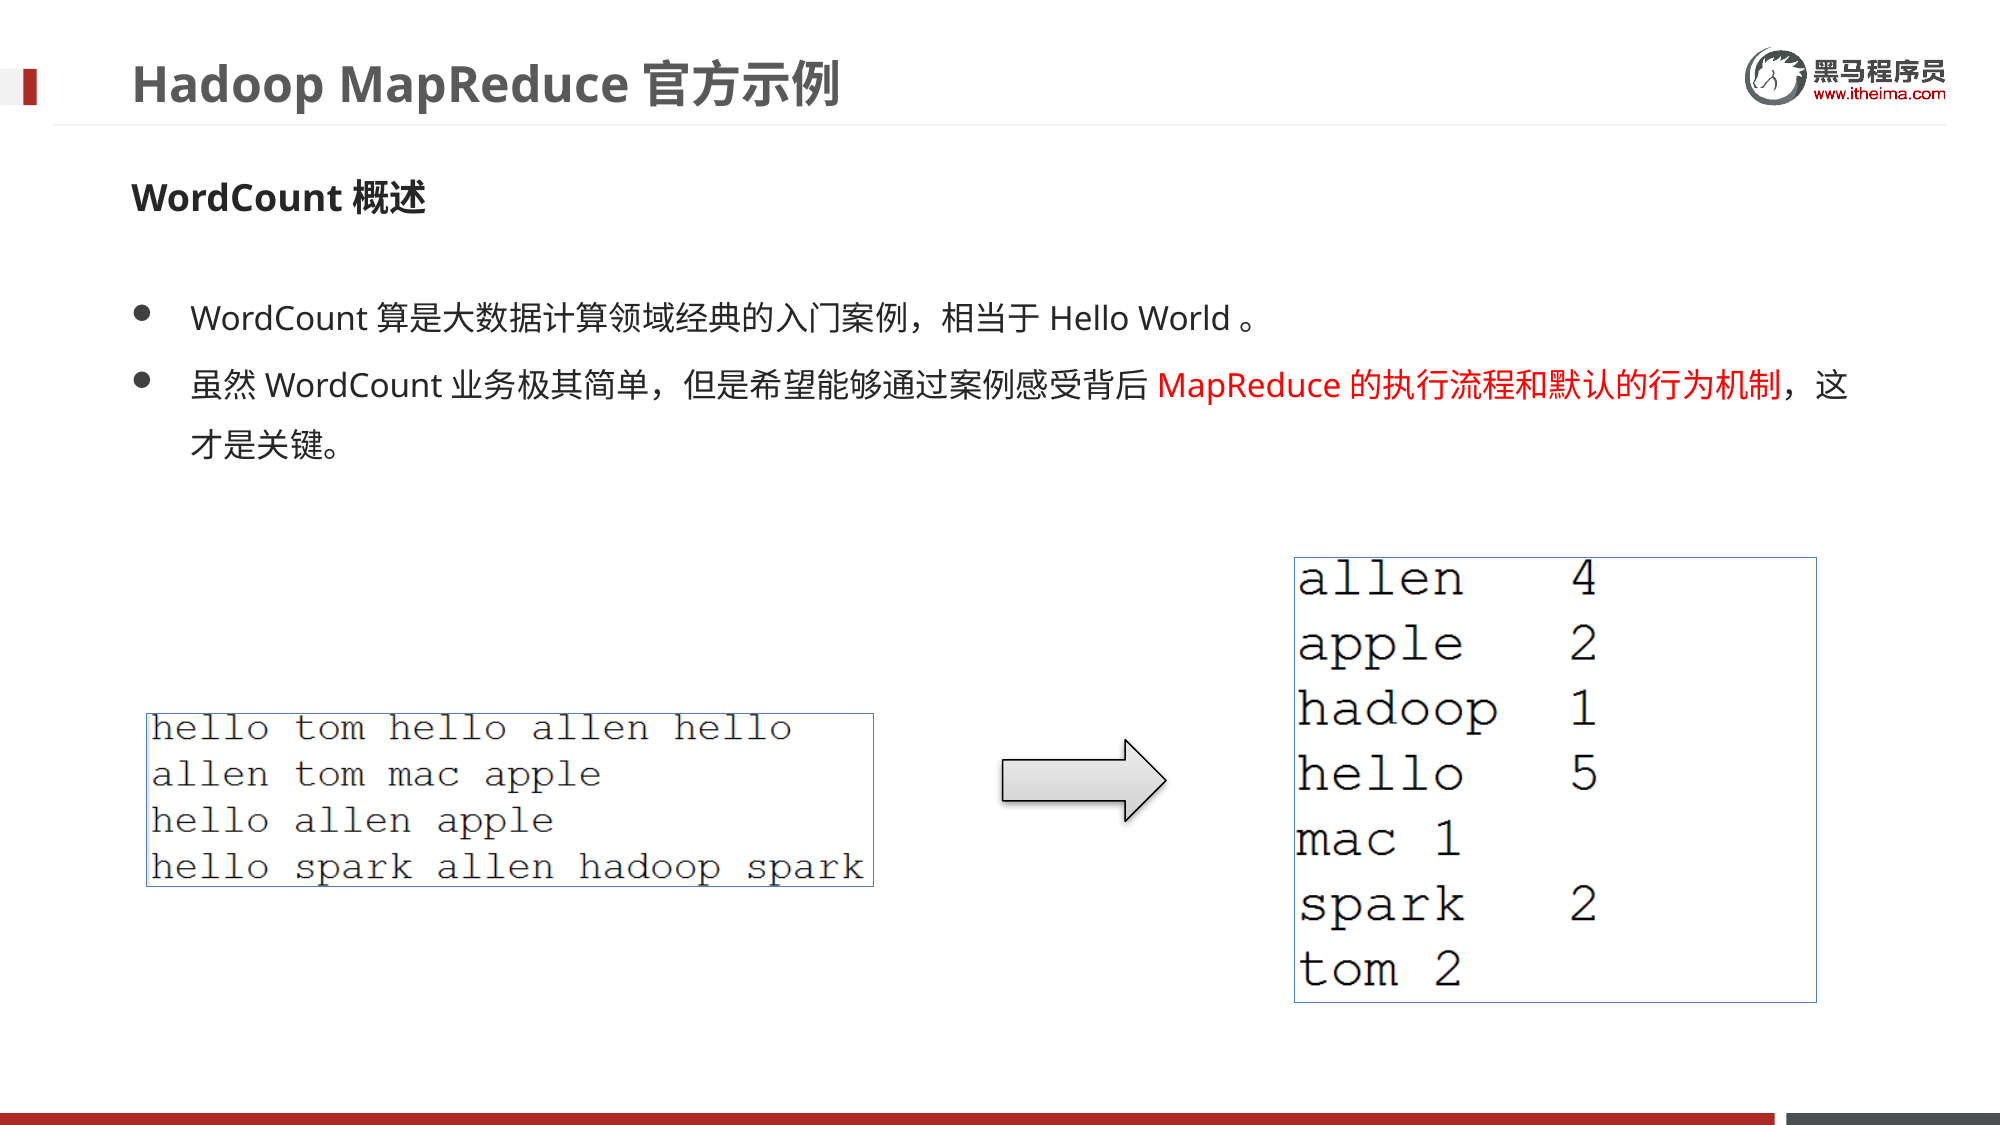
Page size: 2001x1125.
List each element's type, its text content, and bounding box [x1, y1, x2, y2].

picture [146, 712, 875, 888]
title Hadoop MapReduce官方示例 [116, 40, 1556, 125]
picture [1294, 557, 1817, 1004]
picture [1744, 46, 1946, 106]
text_box [1001, 738, 1167, 822]
list WordCount概述 [116, 154, 1880, 239]
list WordCount算是大数据计算领域经典的入门案例，相当于Hello World。 虽然WordCount业务极其简单，但是希望能够通过案例感受背后MapReduce的执行流程和默认的行为机制，这才是关键。 [116, 270, 1880, 963]
